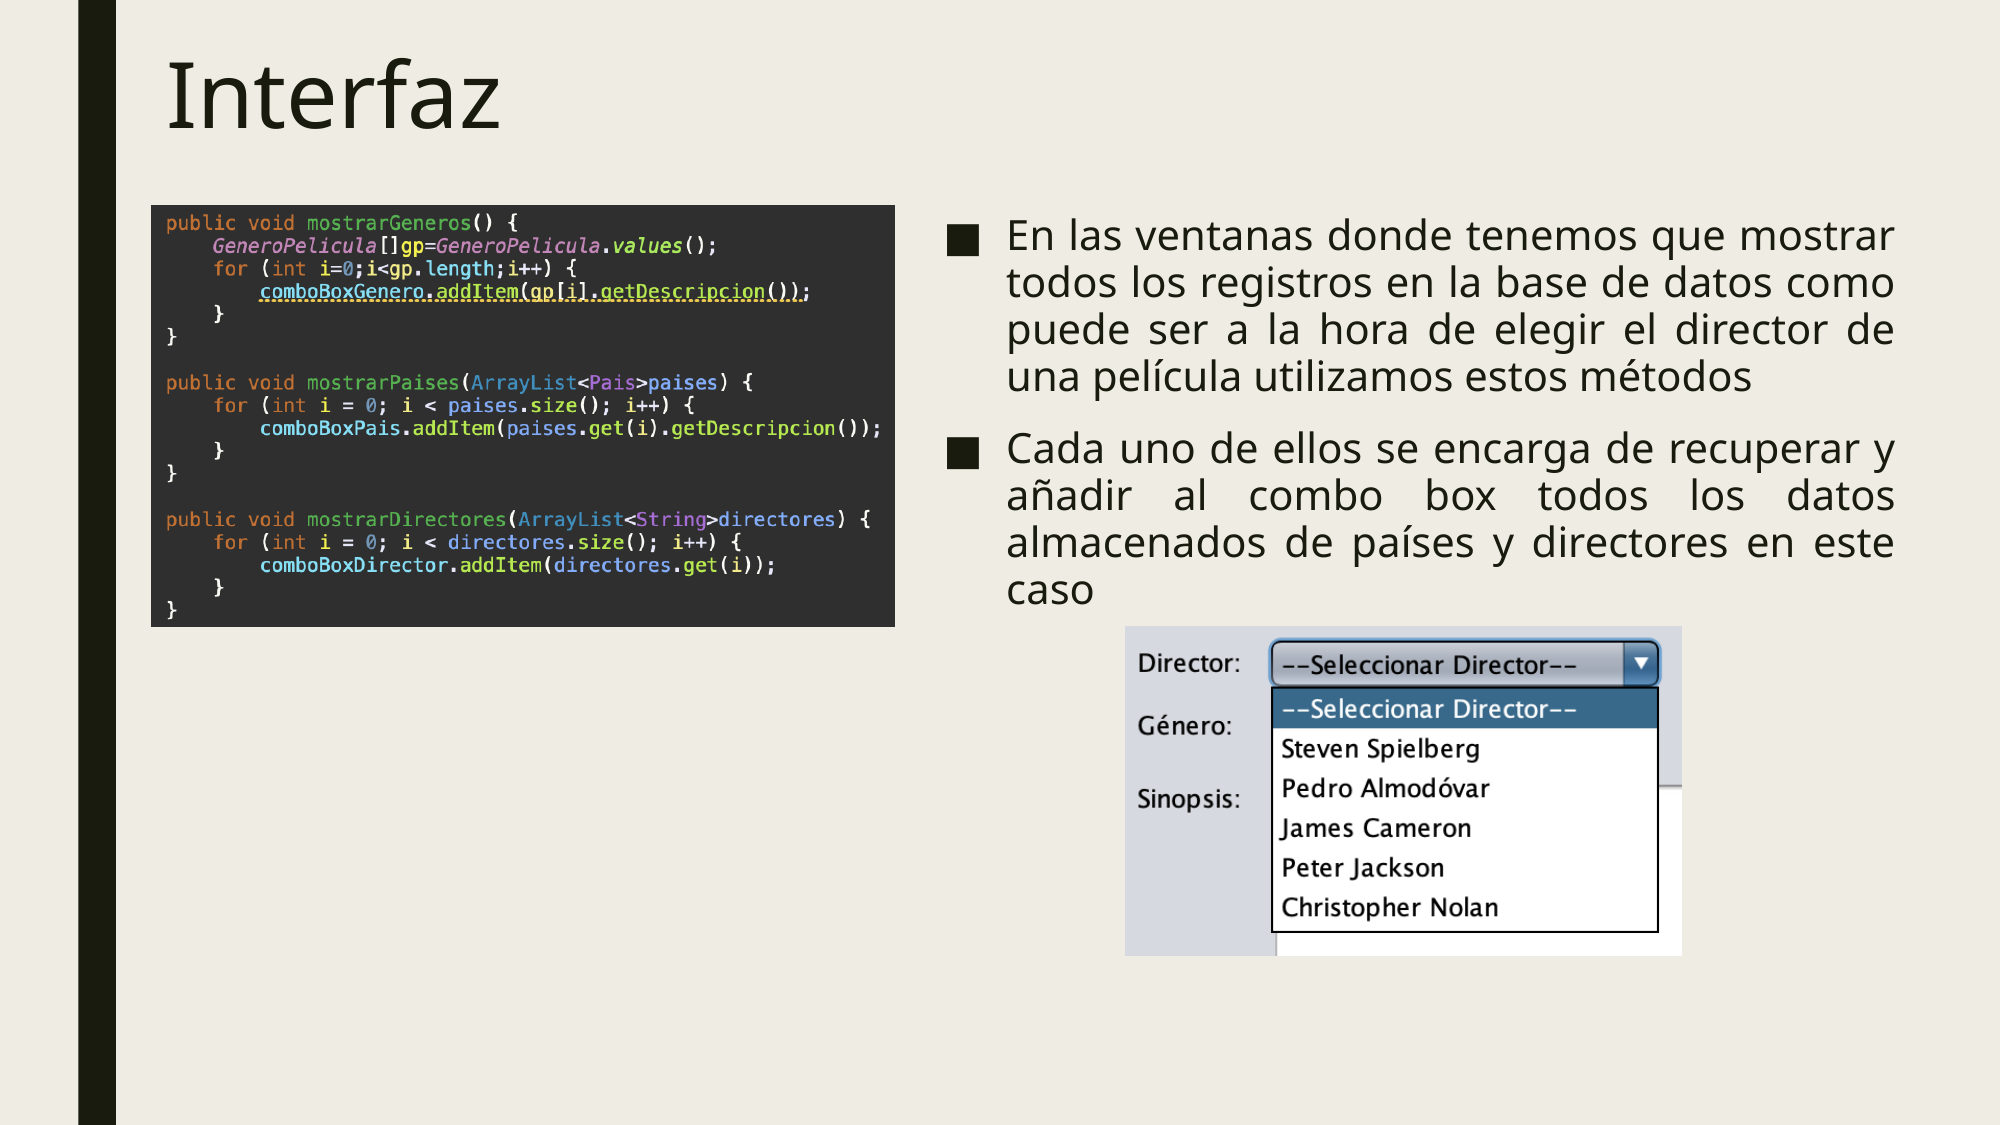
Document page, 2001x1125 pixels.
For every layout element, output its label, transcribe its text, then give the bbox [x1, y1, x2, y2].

picture [150, 205, 895, 627]
picture [1124, 626, 1682, 956]
list En las ventanas donde tenemos que mostrar todos los registros en la base de datos como puede ser a la hora de elegir el director de una película utilizamos estos métodos Cada uno de ellos se encarga de recuperar y añadir al combo box todos los datos almacenados de países y directores en este caso [928, 205, 1911, 627]
title Interfaz [151, 42, 1727, 163]
